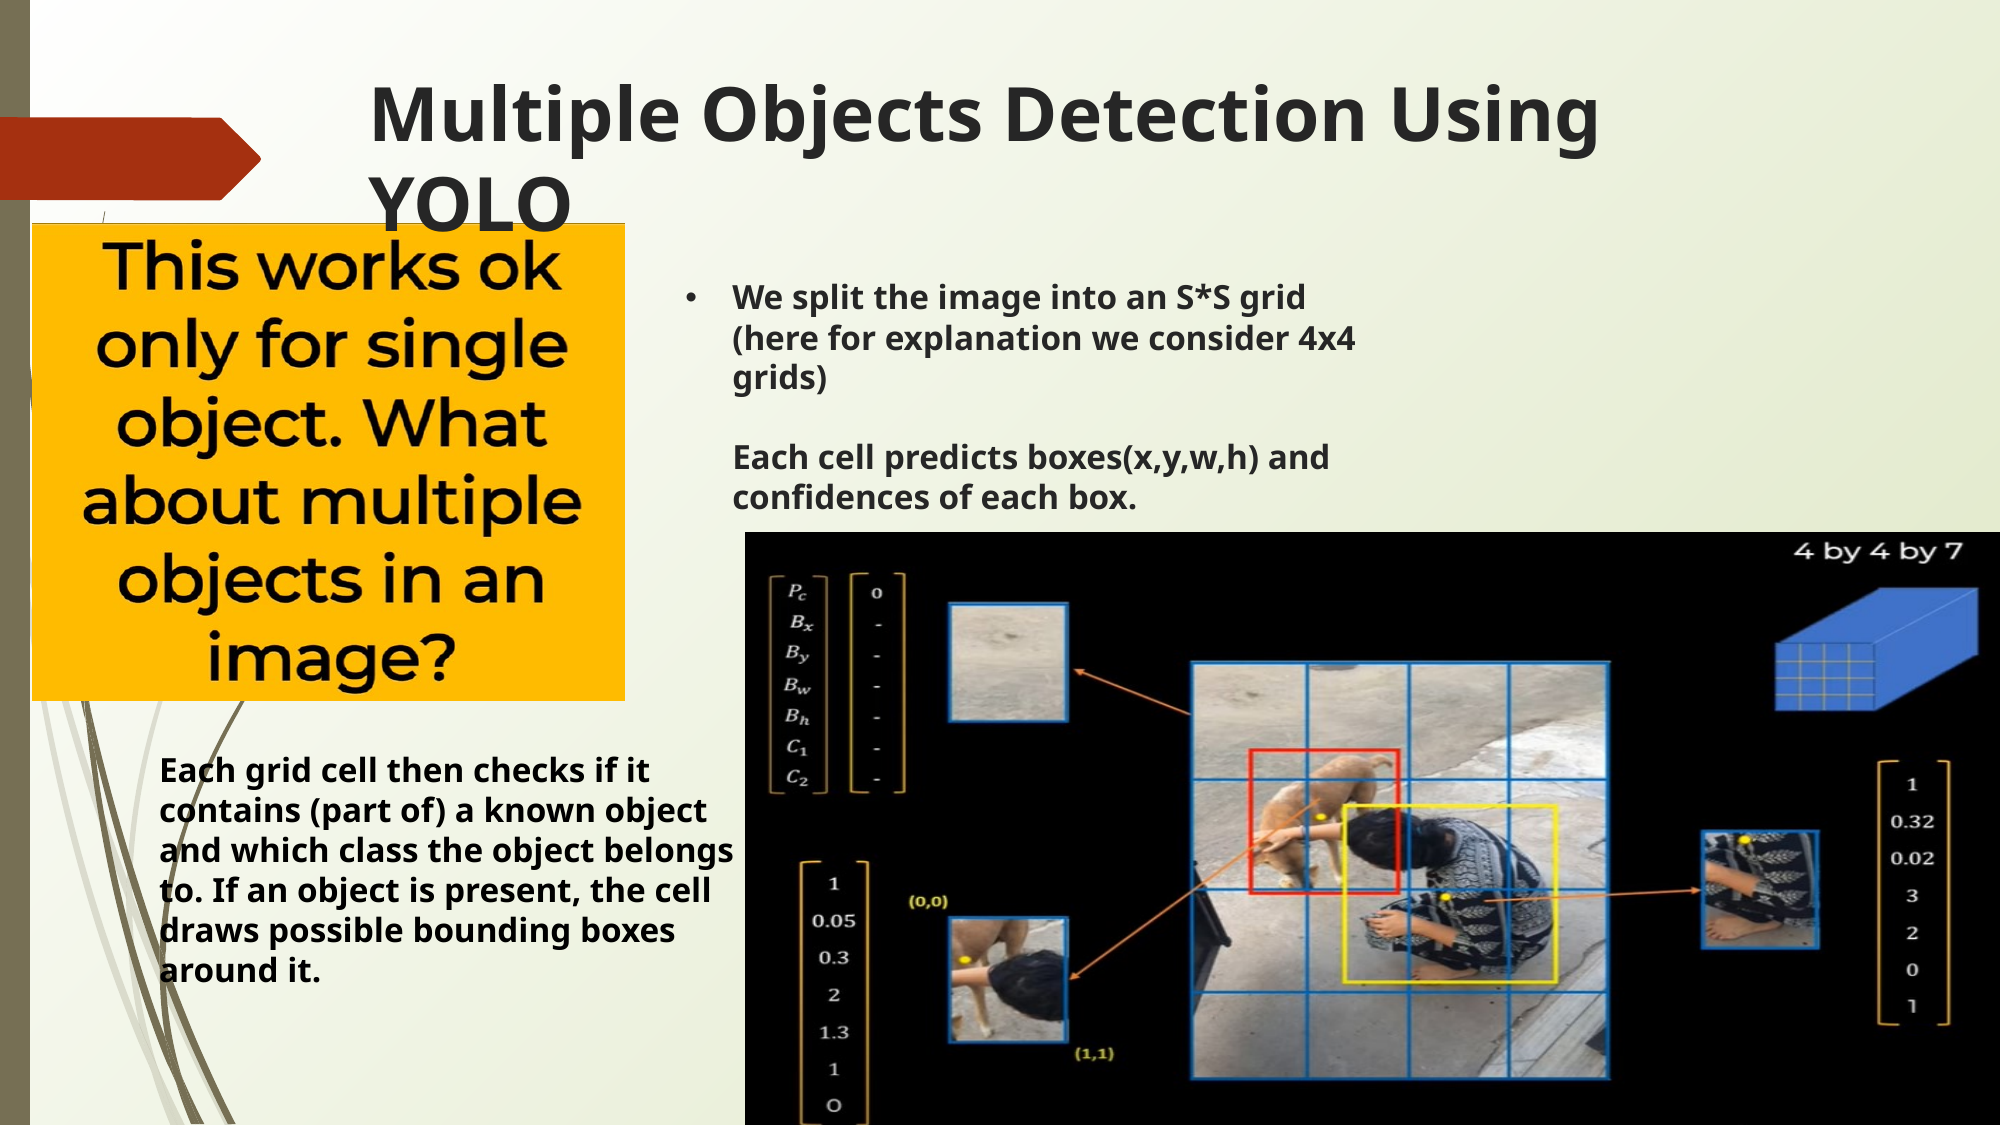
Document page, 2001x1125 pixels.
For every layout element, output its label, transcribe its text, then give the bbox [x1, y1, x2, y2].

text_box Each grid cell then checks if it contains (part of) a known object and which class the object belongs to. If an object is present, the cell draws possible bounding boxes around it. [144, 741, 739, 997]
picture [744, 532, 2000, 1125]
text_box [24, 729, 729, 1125]
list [31, 223, 625, 702]
title We split the image into an S*S grid (here for explanation we consider 4x4 grids) Each cell predicts boxes(x,y,w,h) and confidences of each box. [670, 270, 1376, 741]
text_box Multiple Objects Detection Using YOLO [353, 59, 1816, 270]
